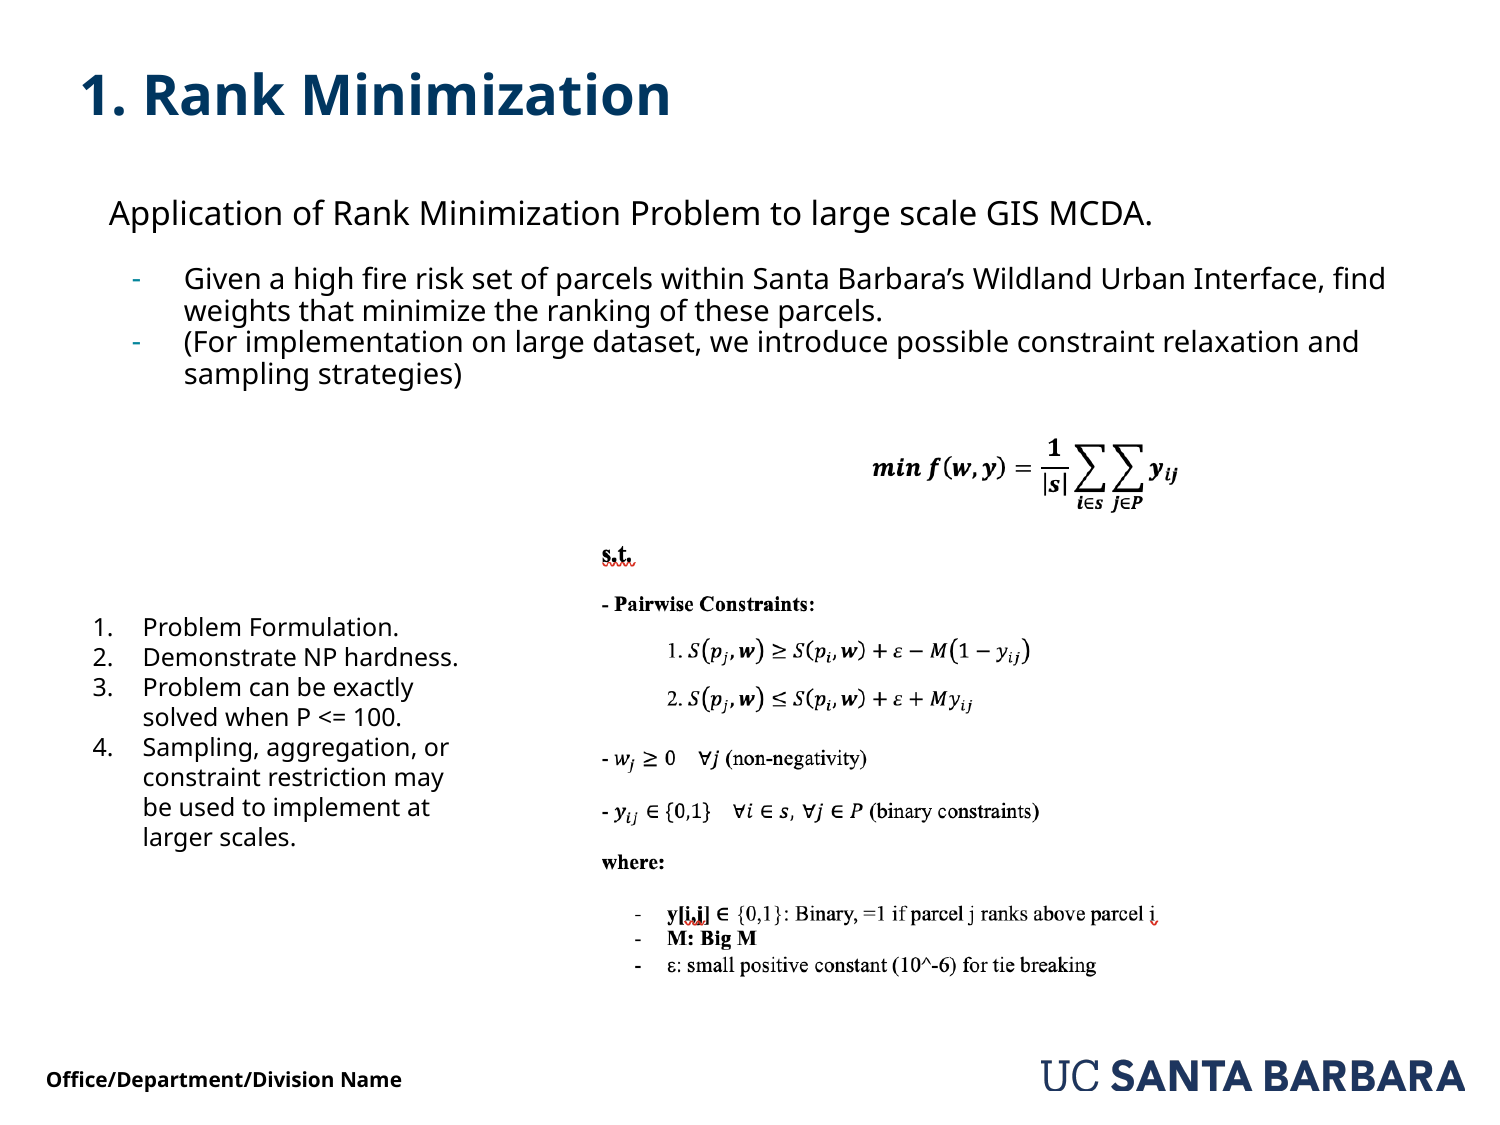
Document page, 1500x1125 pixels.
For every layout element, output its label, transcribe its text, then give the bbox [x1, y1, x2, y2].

list Application of Rank Minimization Problem to large scale GIS MCDA. Given a high fire risk set of parcels within Santa Barbara’s Wildland Urban Interface, find weights that minimize the ranking of these parcels. (For implementation on large dataset, we introduce possible constraint relaxation and sampling strategies) [93, 189, 1406, 574]
picture [516, 433, 1500, 998]
text_box Problem Formulation. Demonstrate NP hardness. Problem can be exactly solved when P <= 100. Sampling, aggregation, or constraint restriction may be used to implement at larger scales. [52, 596, 491, 954]
title 1. Rank Minimization [64, 59, 1432, 263]
picture [1041, 1059, 1465, 1091]
